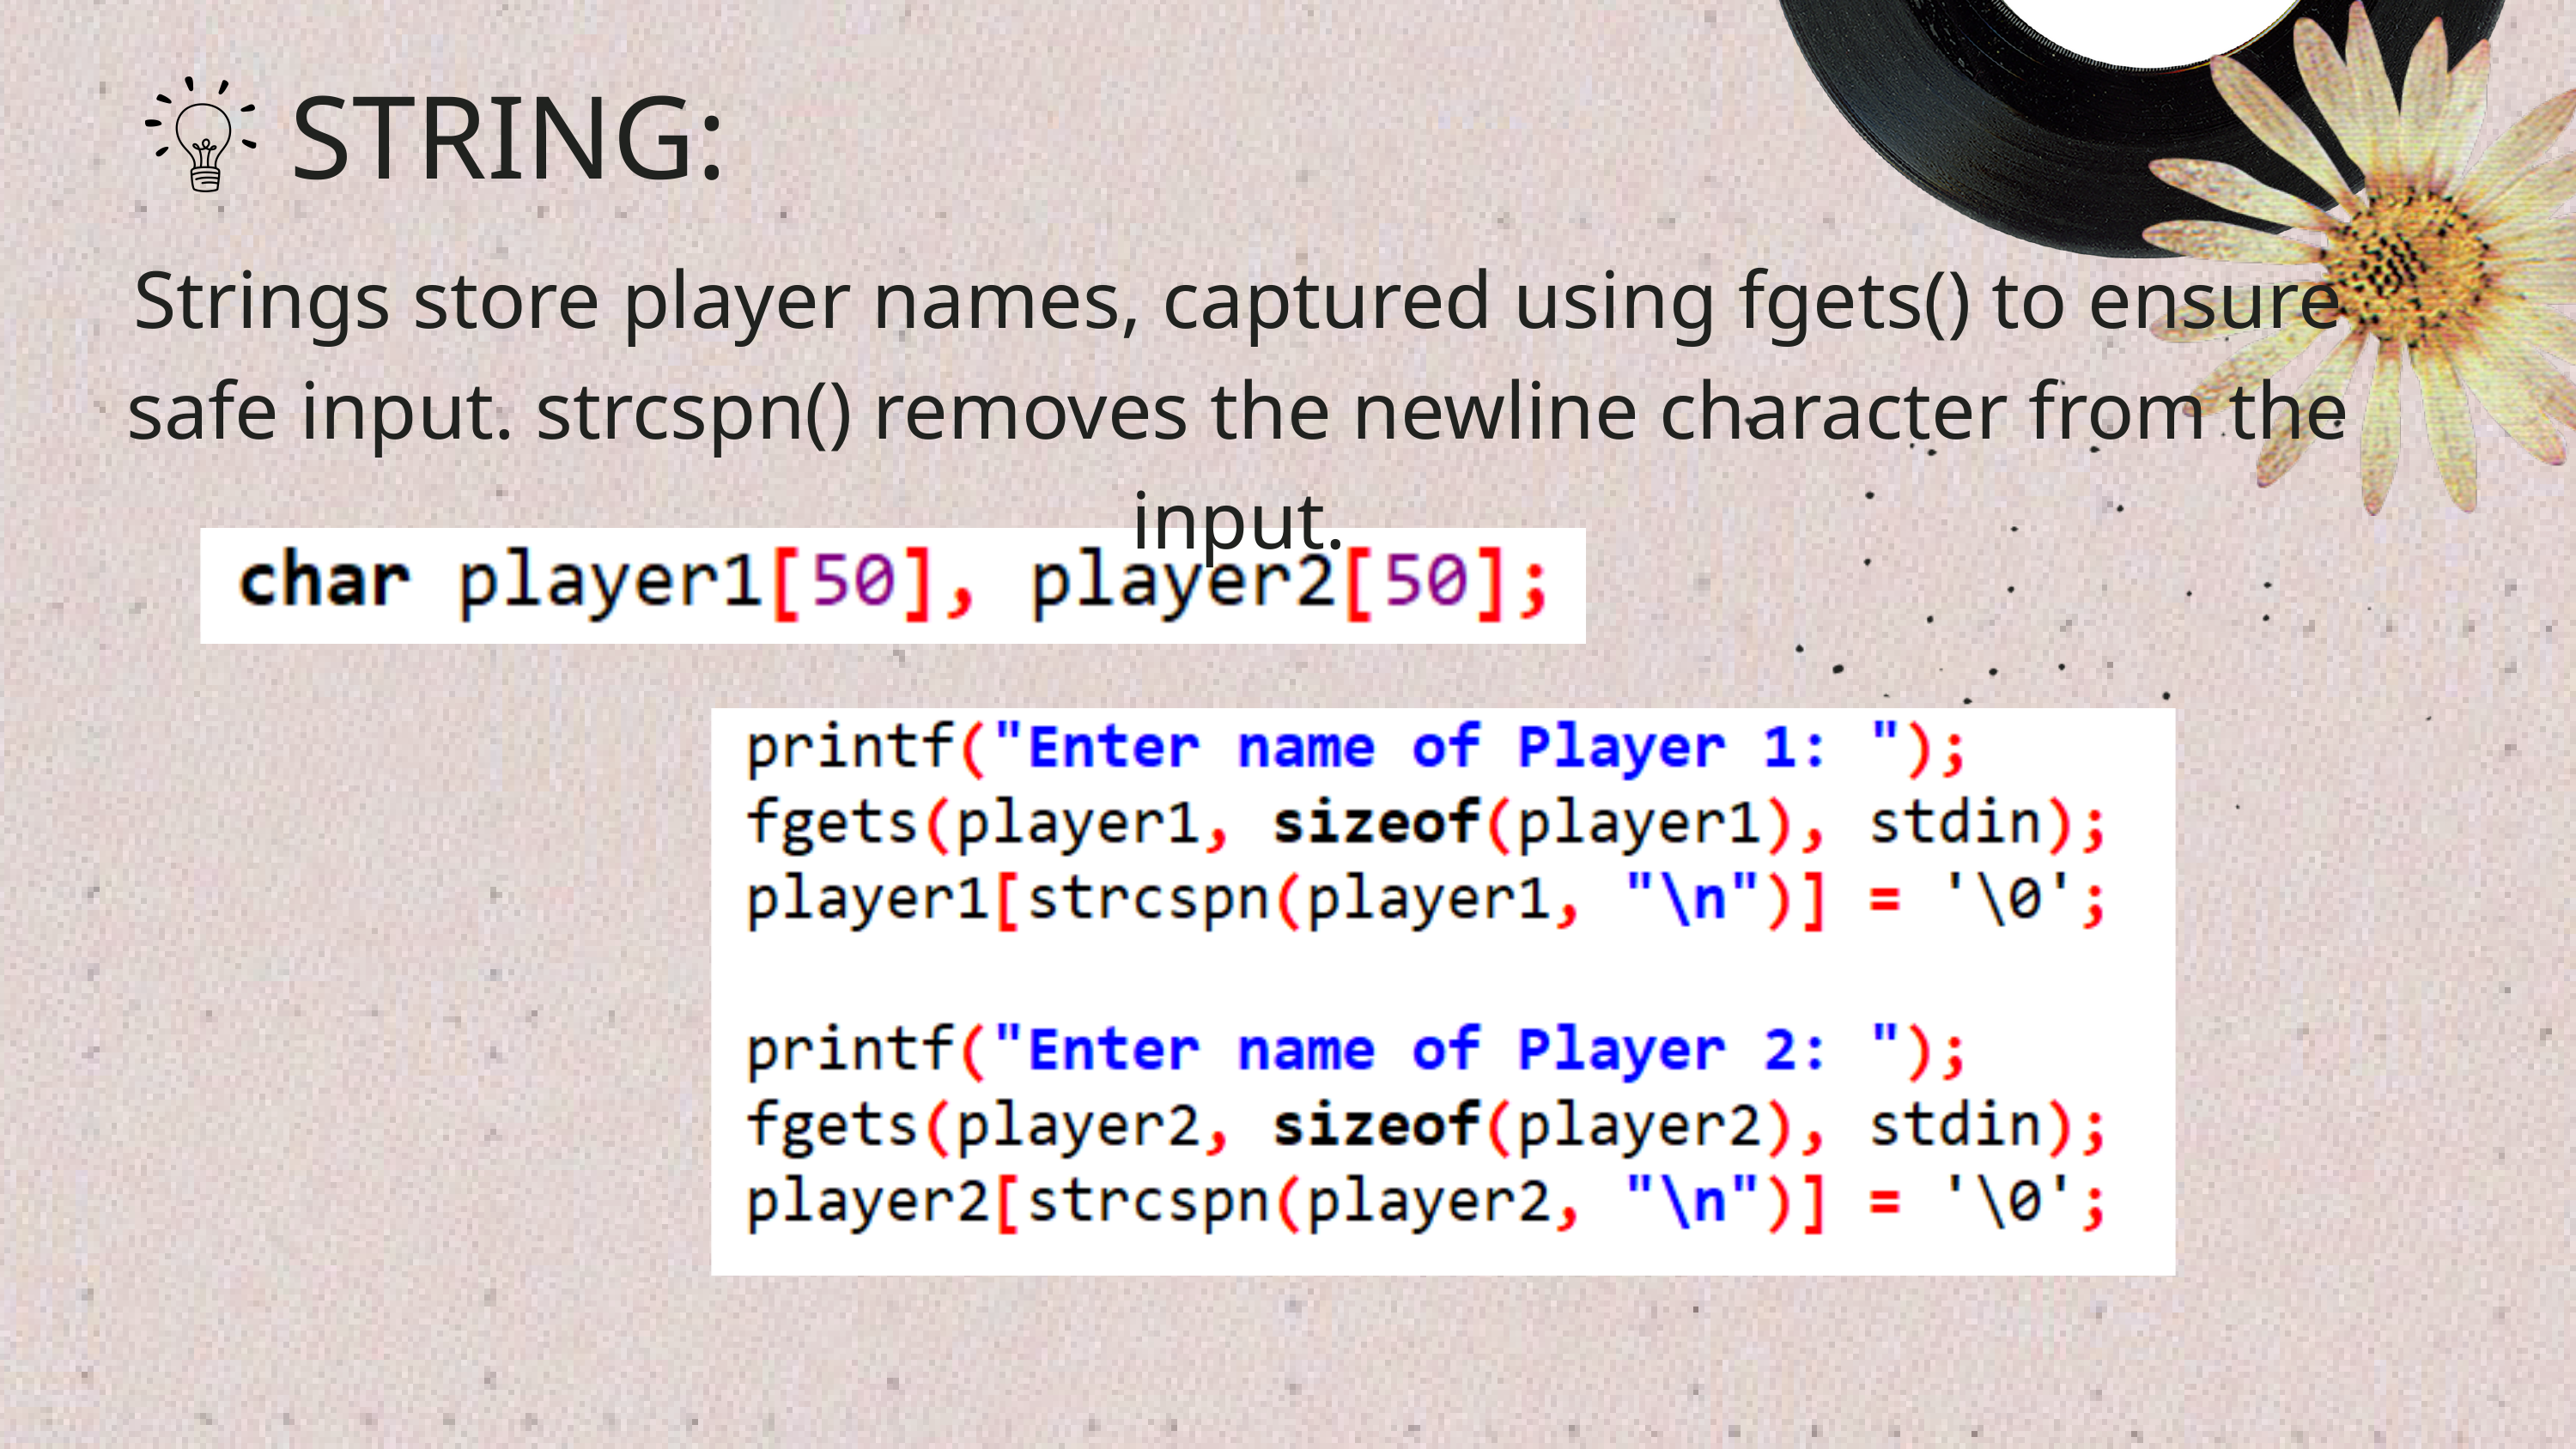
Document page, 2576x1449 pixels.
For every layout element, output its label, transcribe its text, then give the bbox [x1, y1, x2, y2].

text_box [1692, 198, 2142, 233]
text_box STRING: [46, 41, 970, 203]
text_box [1692, 565, 2432, 914]
text_box [0, 0, 2576, 1449]
text_box [200, 565, 1586, 644]
text_box [711, 708, 2176, 1276]
text_box [2142, 0, 2576, 516]
text_box Strings store player names, captured using fgets() to ensure safe input. strcspn() removes the newline character from the input. [46, 233, 2432, 565]
text_box [1765, 0, 2142, 198]
